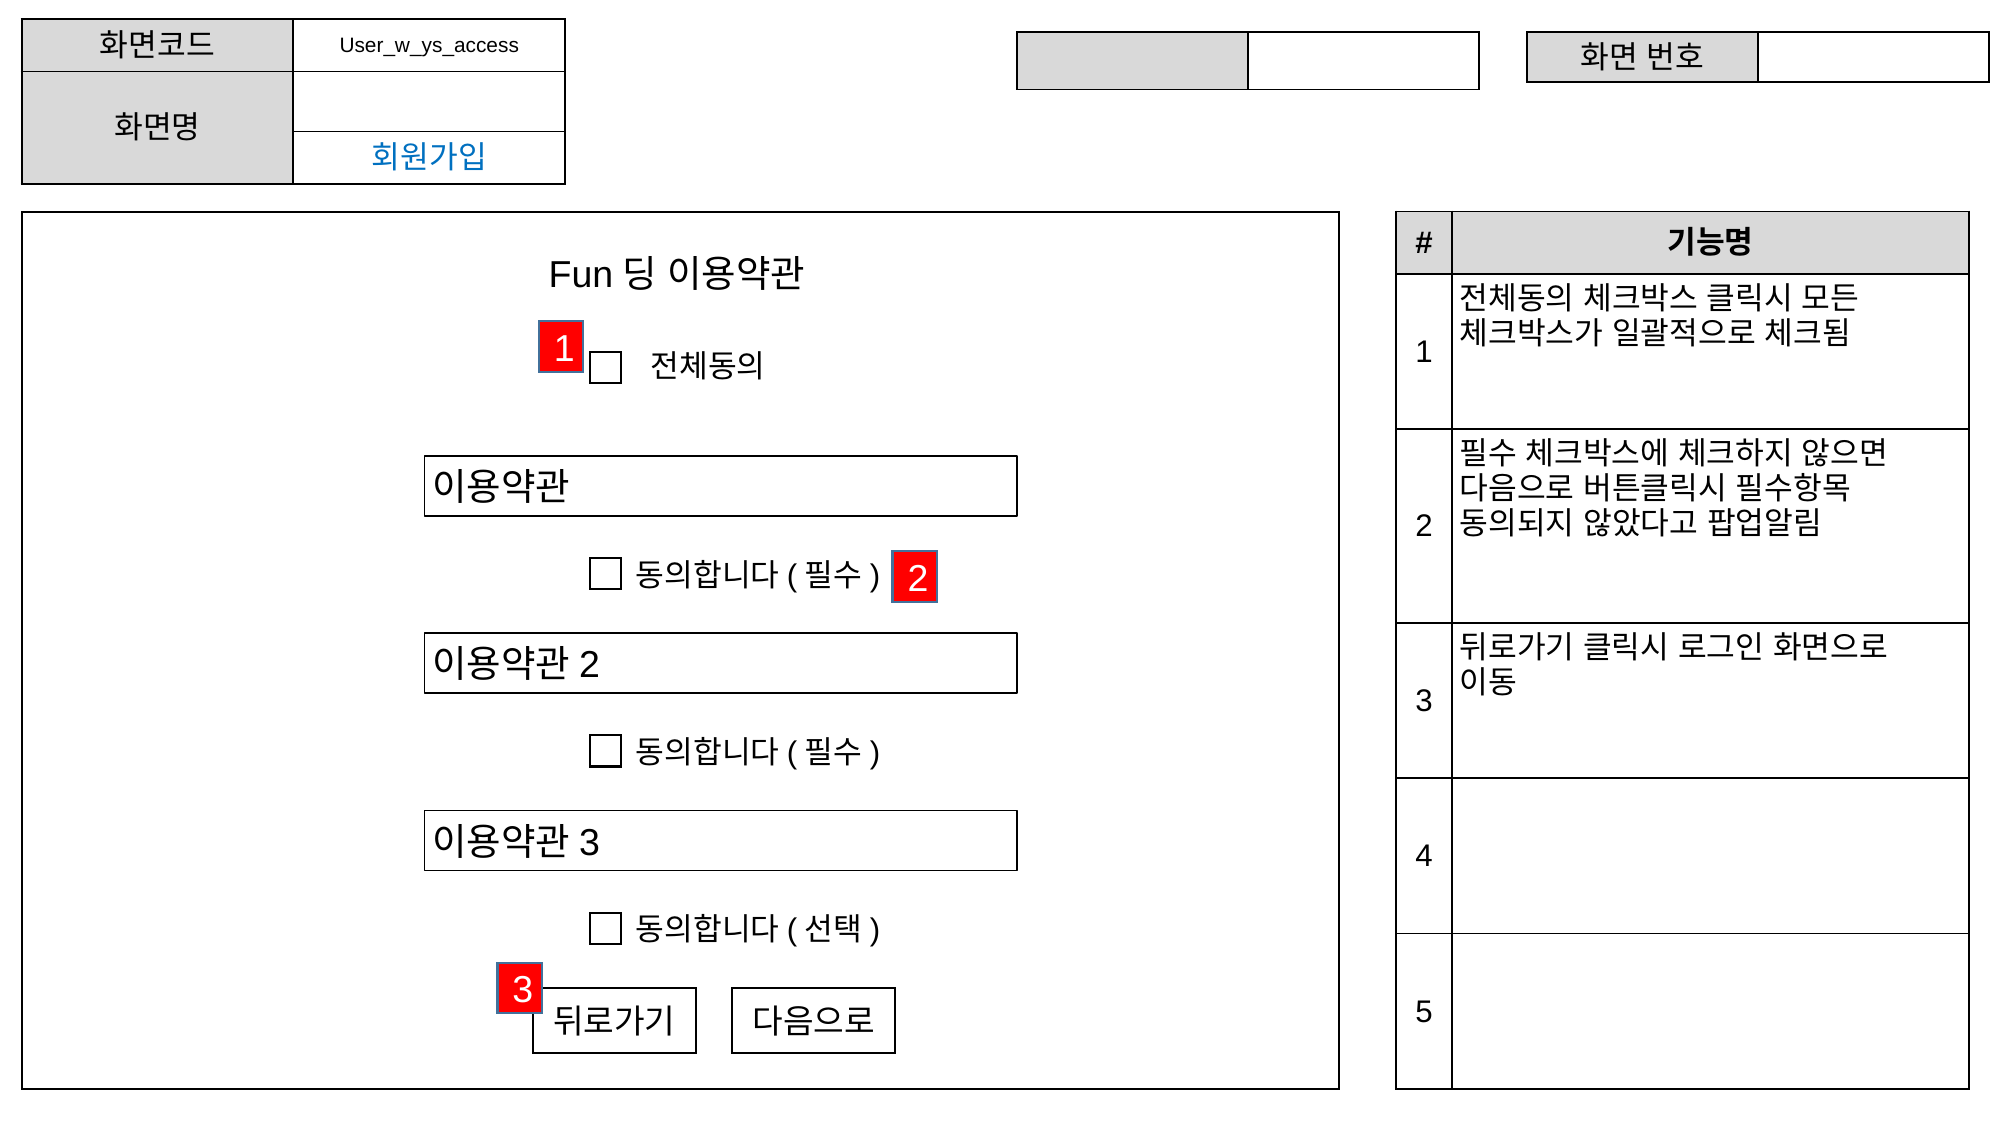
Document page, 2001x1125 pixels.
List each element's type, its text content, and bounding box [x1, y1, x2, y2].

table_header [1018, 33, 1247, 89]
text_box [589, 351, 621, 384]
text_box 동의합니다(선택) [628, 901, 946, 955]
table_cell 2 [1397, 430, 1451, 622]
text_box 동의합니다(필수) [628, 547, 889, 600]
table_cell 3 [1397, 624, 1451, 777]
table_cell 필수 체크박스에 체크하지 않으면 다음으로 버튼클릭시 필수항목 동의되지 않았다고 팝업알림 [1453, 430, 1968, 622]
table_cell 뒤로가기 클릭시 로그인 화면으로 이동 [1453, 624, 1968, 777]
text_box [21, 211, 1340, 1090]
table_cell [294, 72, 564, 131]
text_box 이용약관2 [424, 632, 1017, 693]
table_cell 5 [1397, 934, 1451, 1088]
table_header User_w_ys_access [294, 20, 564, 71]
text_box 이용약관3 [424, 810, 1017, 871]
text_box Fun딩 이용약관 [541, 242, 820, 303]
text_box 동의합니다(필수) [628, 724, 946, 777]
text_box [538, 315, 584, 378]
table_header [1759, 33, 1988, 81]
table_header 화면코드 [23, 20, 292, 71]
table_cell 1 [1397, 275, 1451, 428]
table_cell [1453, 779, 1968, 933]
text_box [589, 735, 621, 767]
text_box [497, 957, 543, 1019]
table_header [1249, 33, 1478, 89]
text_box 전체동의 [643, 338, 859, 391]
table_cell 4 [1397, 779, 1451, 933]
table_cell 전체동의 체크박스 클릭시 모든 체크박스가 일괄적으로 체크됨 [1453, 275, 1968, 428]
table_cell [1453, 934, 1968, 1088]
table_cell 화면명 [23, 72, 292, 183]
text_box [892, 545, 938, 608]
text_box 이용약관 [424, 455, 1017, 516]
text_box 동의합니다(필수) [941, 547, 946, 600]
table_header # [1397, 212, 1451, 273]
text_box [589, 912, 621, 944]
table_header 기능명 [1453, 212, 1968, 273]
table_header 화면 번호 [1528, 33, 1757, 81]
text_box [589, 558, 621, 590]
table_cell 회원가입 [294, 132, 564, 183]
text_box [532, 987, 697, 1054]
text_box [731, 987, 896, 1054]
